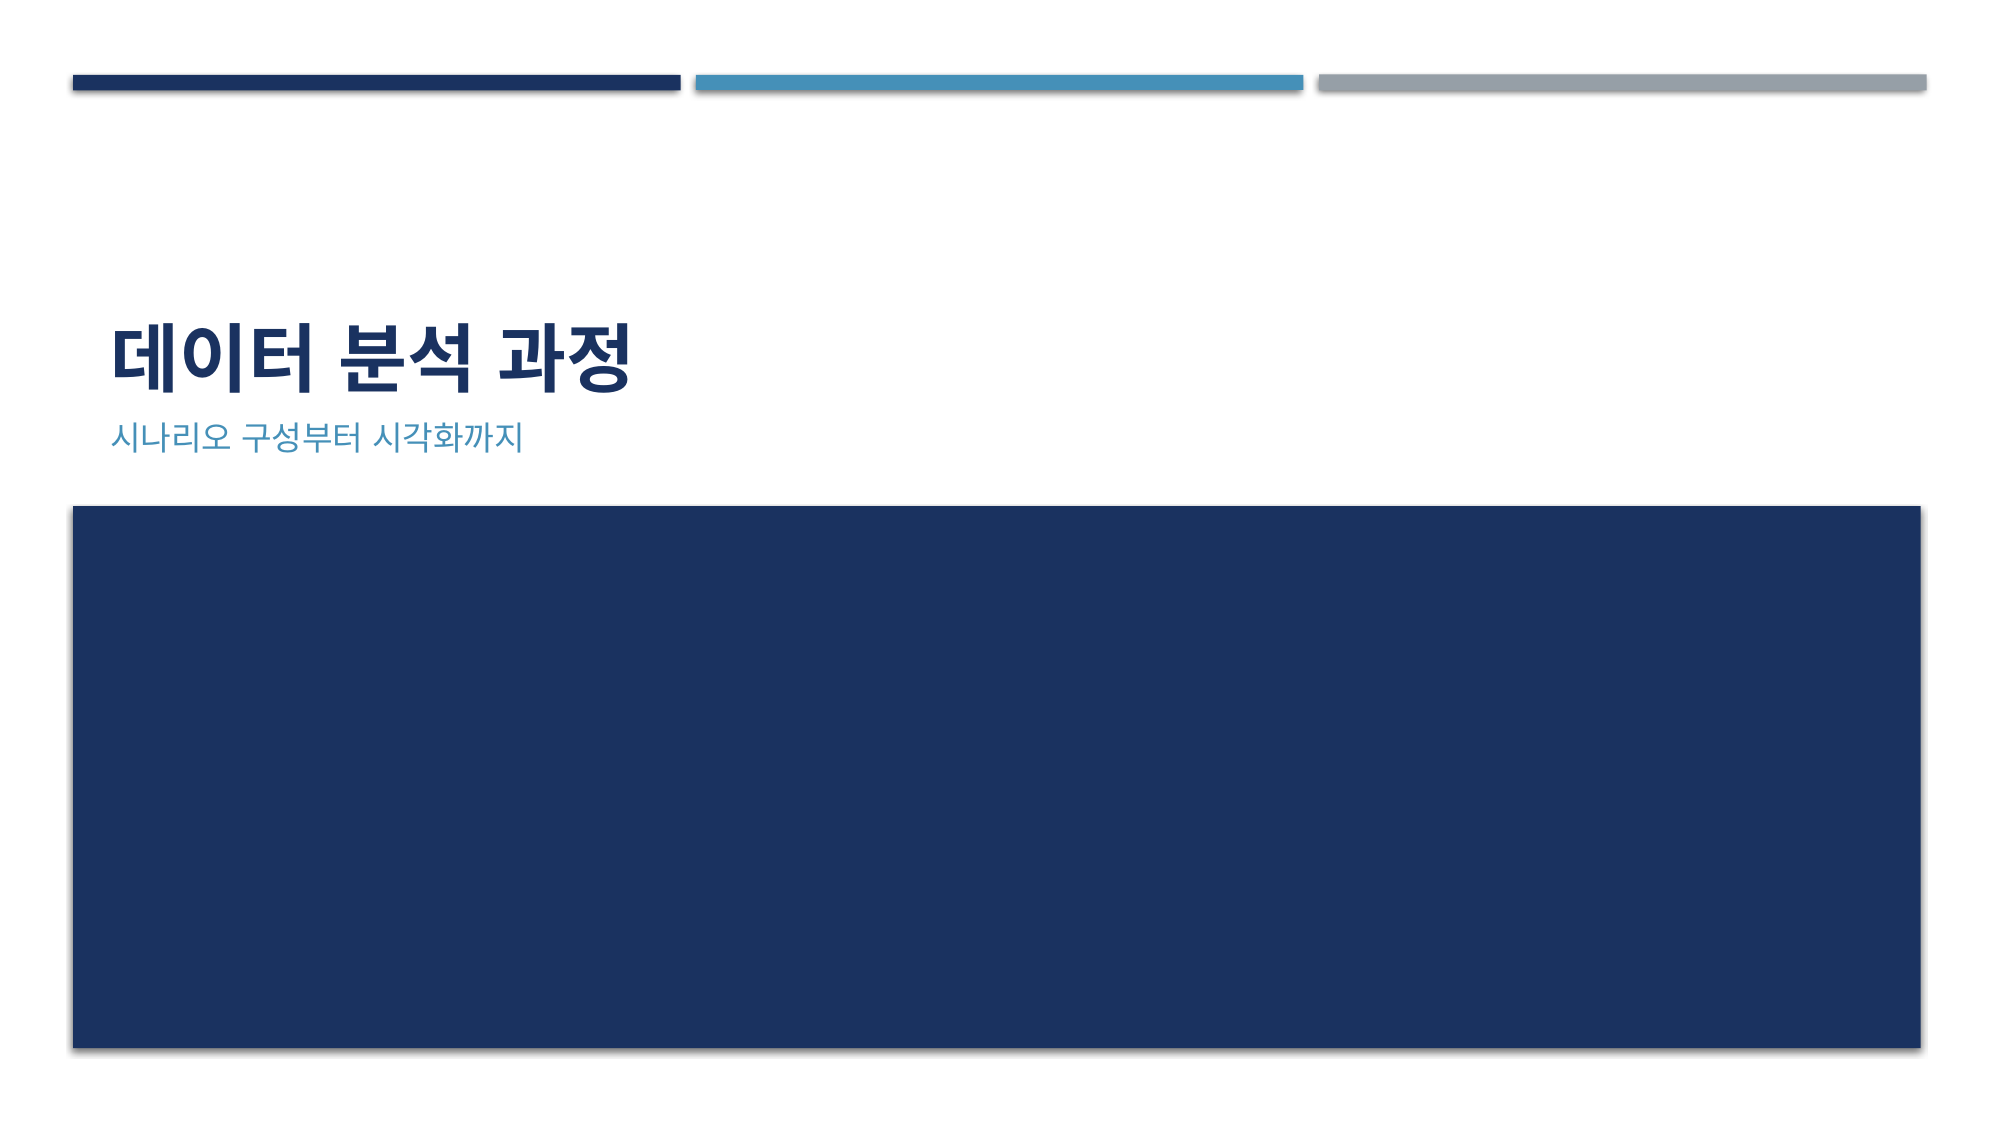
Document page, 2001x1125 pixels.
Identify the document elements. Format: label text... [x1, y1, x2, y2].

subtitle 시나리오 구성부터 시각화까지 [95, 409, 1899, 507]
title 데이터 분석 과정 [95, 167, 1899, 409]
